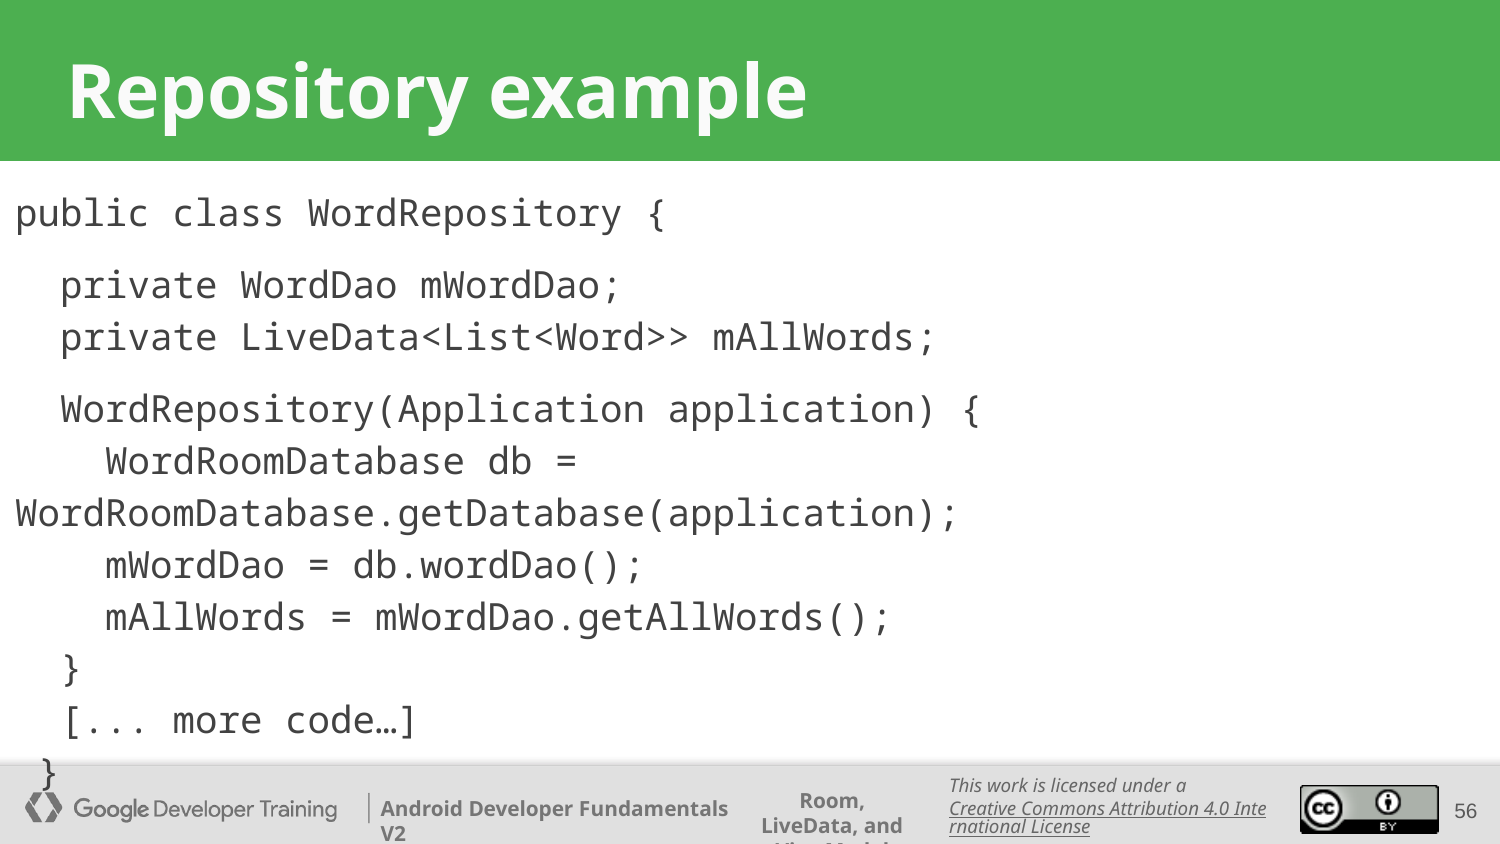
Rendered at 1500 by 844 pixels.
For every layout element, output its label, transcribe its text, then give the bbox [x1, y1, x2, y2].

picture [0, 161, 1500, 844]
title Repository example [51, 28, 1449, 122]
list public class WordRepository { private WordDao mWordDao; private LiveData<List<Word>> mAllWords; WordRepository(Application application) { WordRoomDatabase db = WordRoomDatabase.getDatabase(application); mWordDao = db.wordDao(); mAllWords = mWordDao.getAllWords(); } [... more code…] } [0, 166, 1449, 751]
slide_number ‹#› [1402, 777, 1493, 842]
